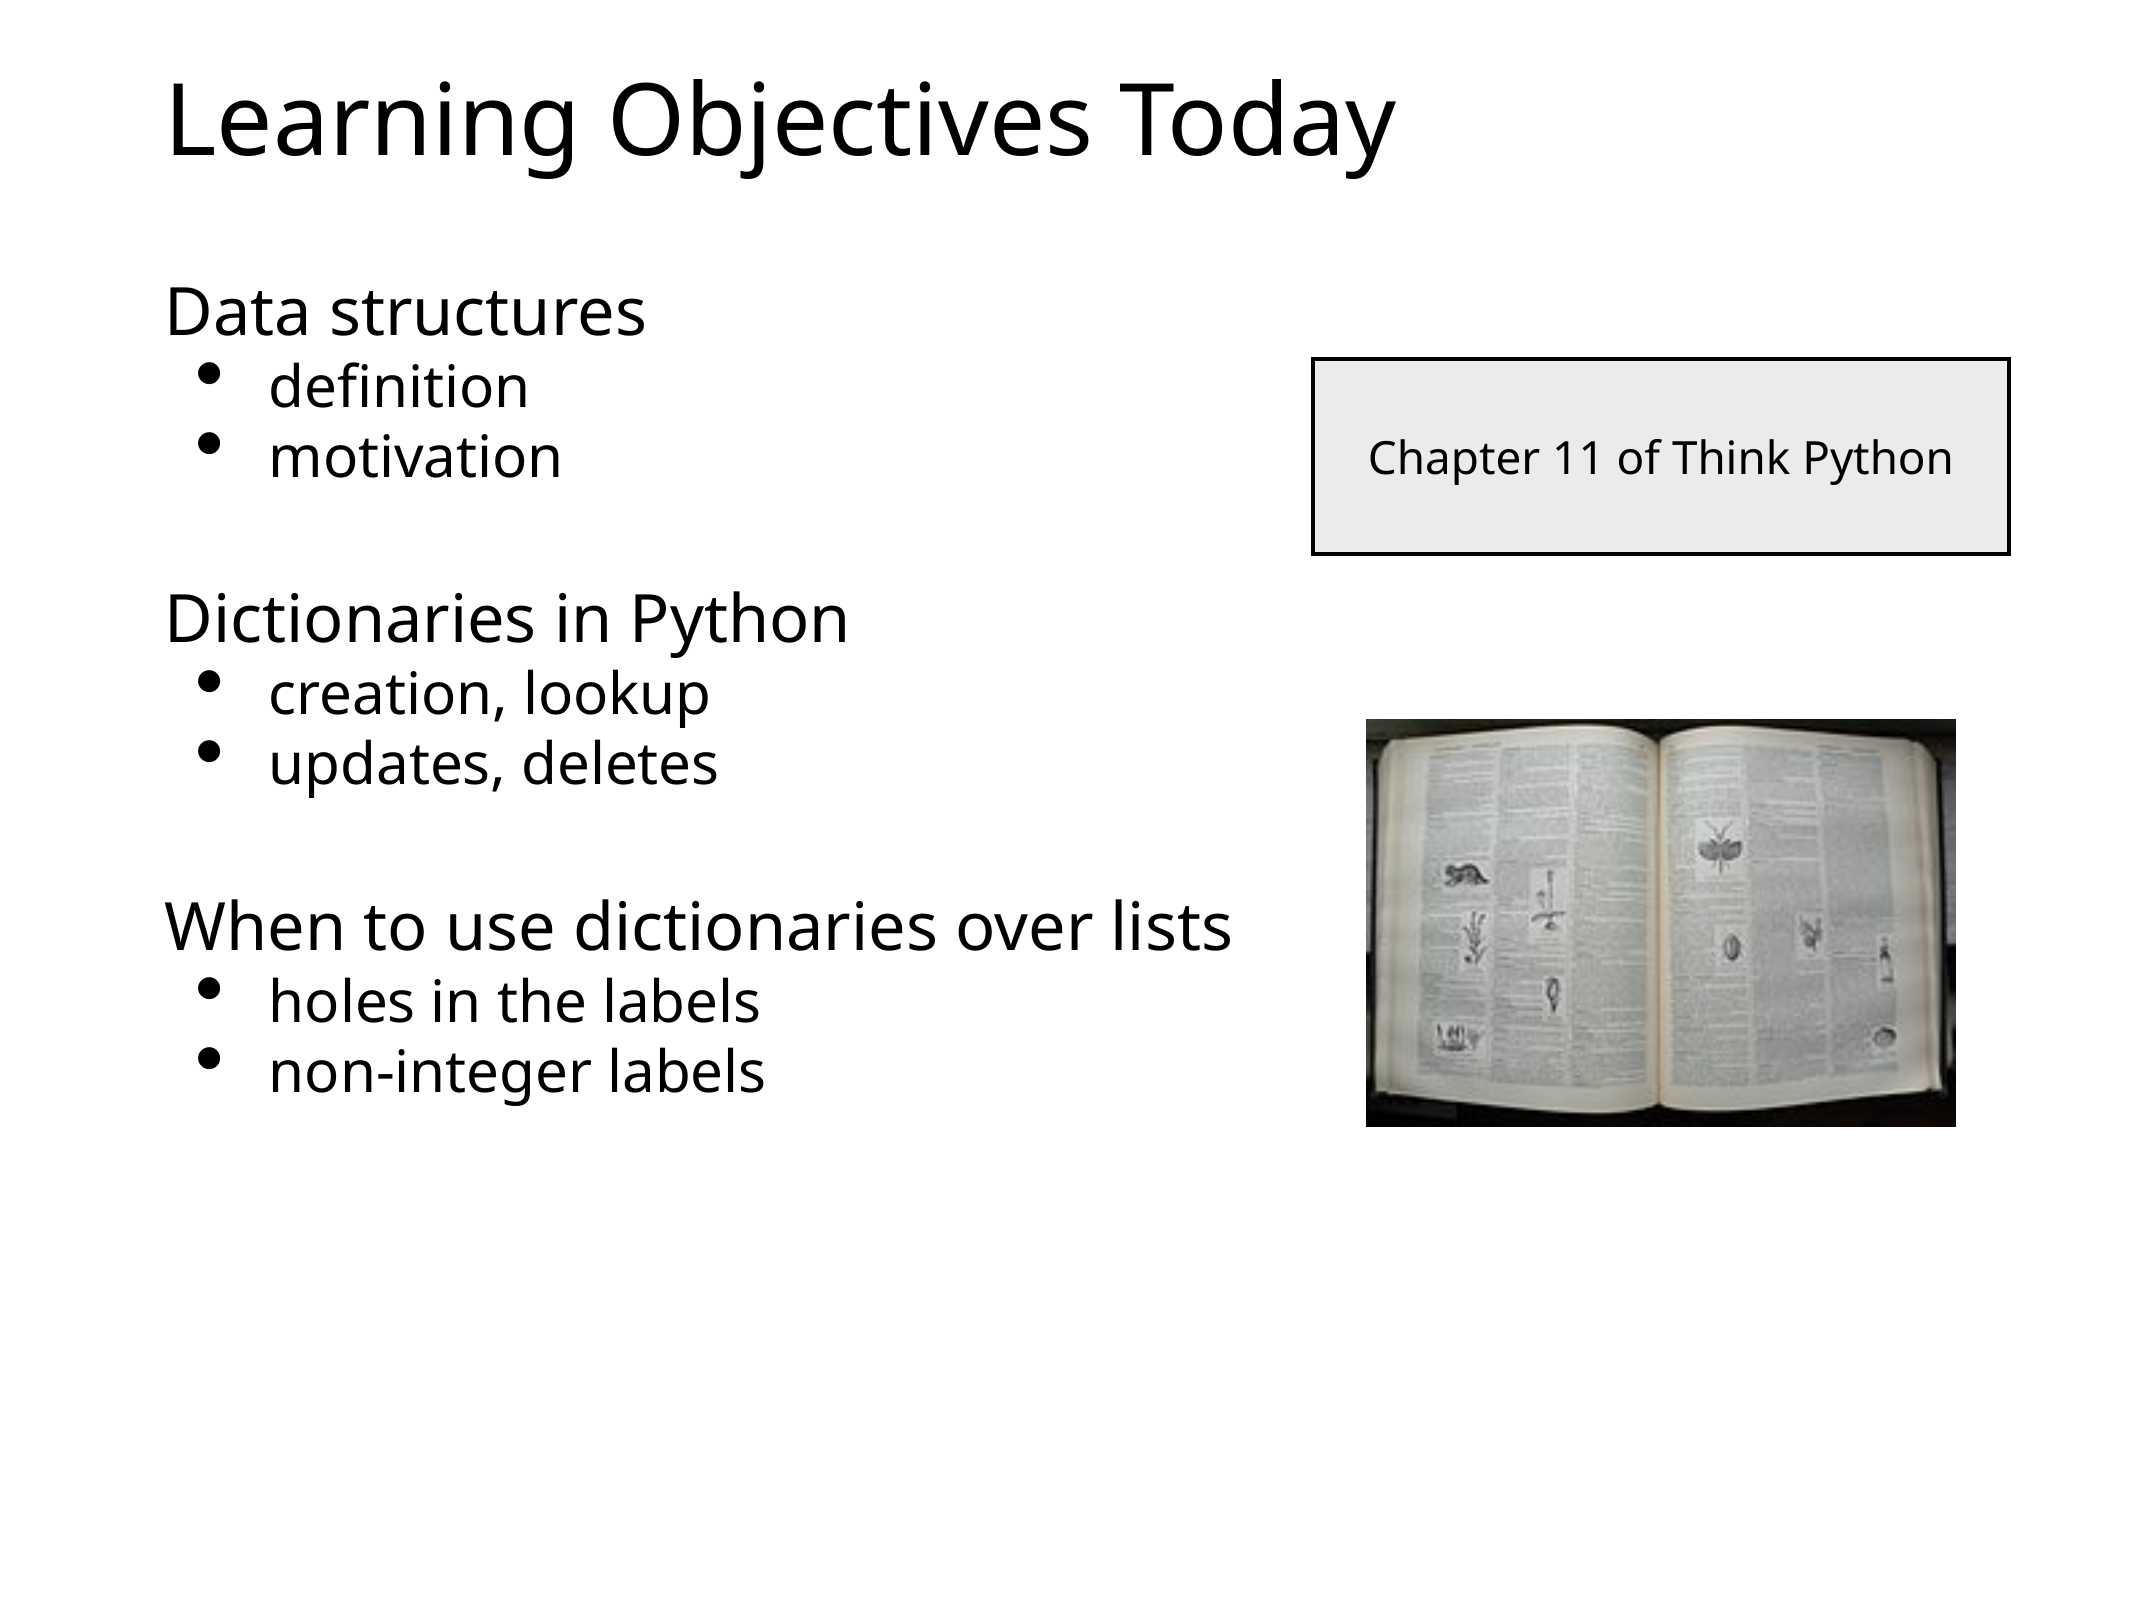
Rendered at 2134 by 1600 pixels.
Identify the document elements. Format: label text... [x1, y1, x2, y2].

text_box Chapter 11 of Think Python [1313, 359, 2009, 554]
title Learning Objectives Today [155, 41, 1978, 191]
picture [1366, 719, 1956, 1127]
list Data structures definition motivation Dictionaries in Python creation, lookup updates, deletes When to use dictionaries over lists holes in the labels non-integer labels [155, 259, 1978, 1160]
